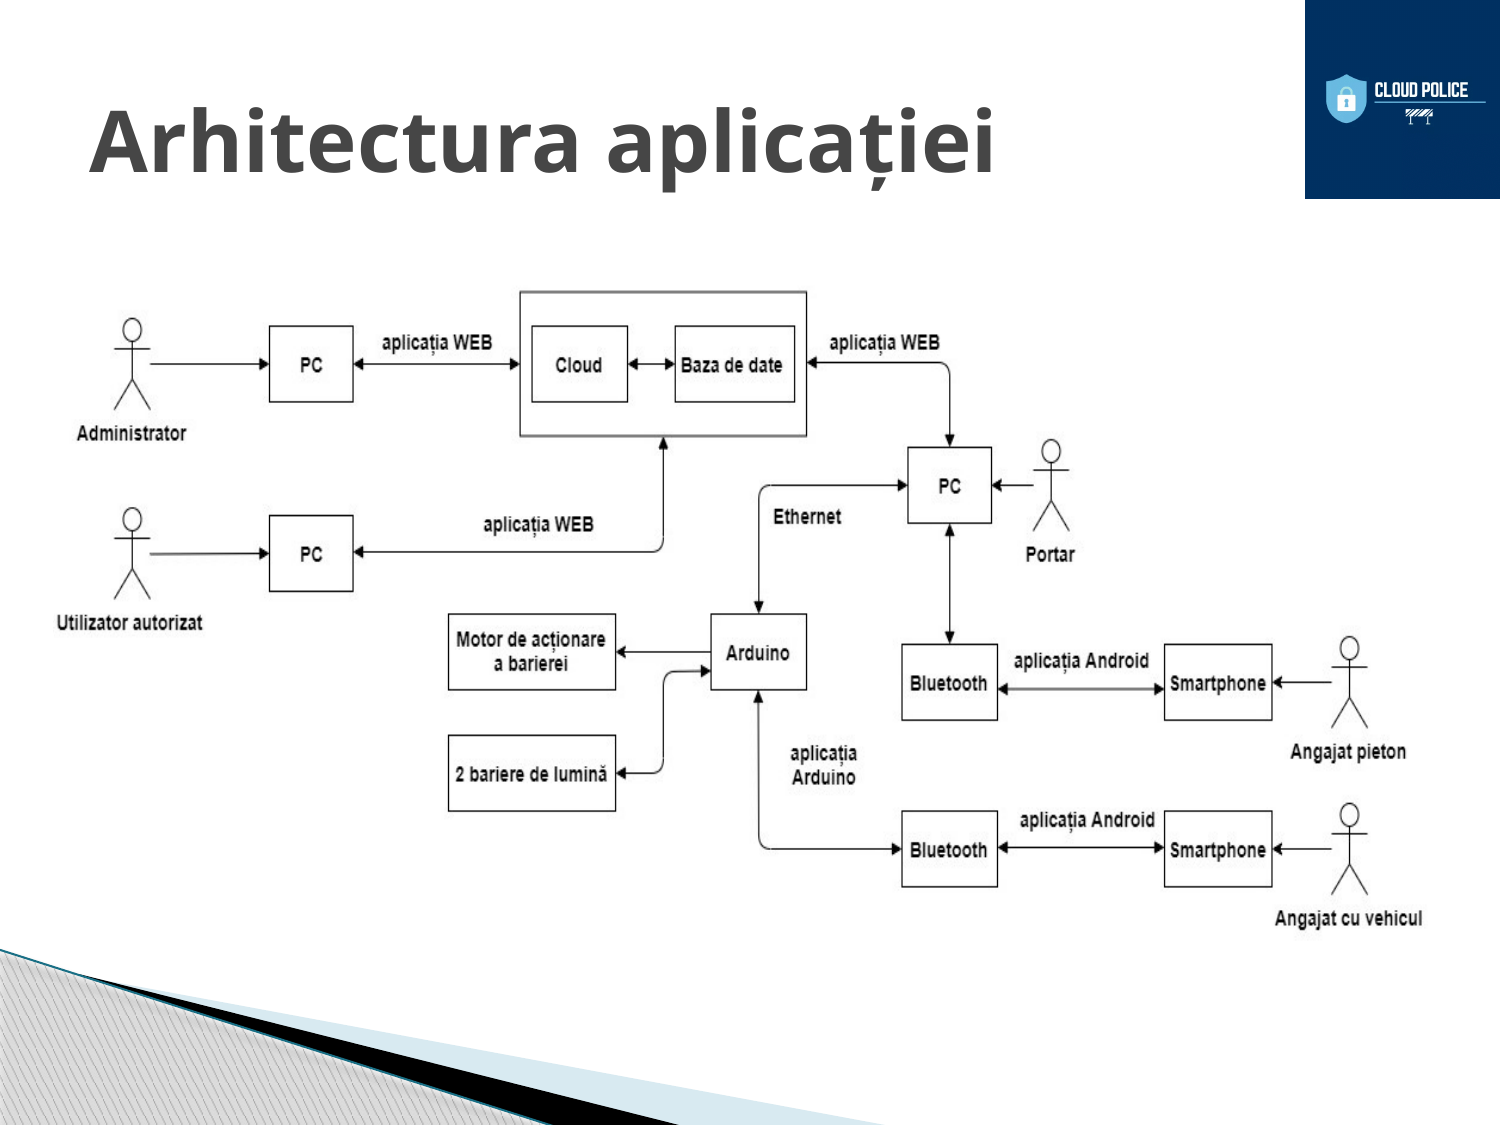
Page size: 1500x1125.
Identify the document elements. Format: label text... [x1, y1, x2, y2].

picture [53, 262, 1429, 951]
picture [1305, 0, 1500, 199]
title Arhitectura aplicaţiei [75, 45, 1425, 233]
